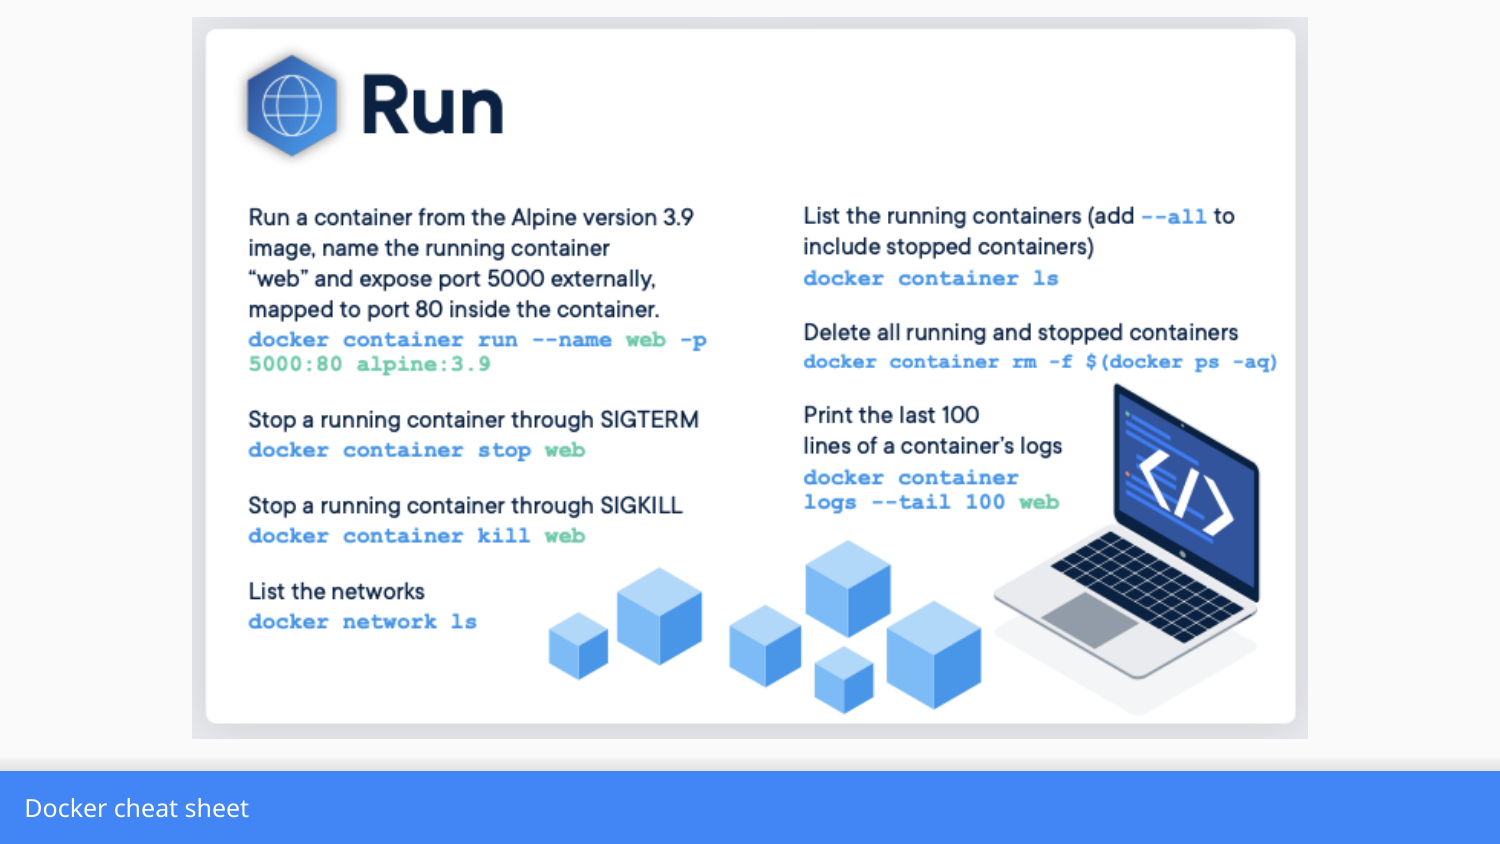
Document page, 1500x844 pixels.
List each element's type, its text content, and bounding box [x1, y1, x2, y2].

picture [192, 17, 1308, 739]
list Docker cheat sheet [9, 770, 1385, 844]
